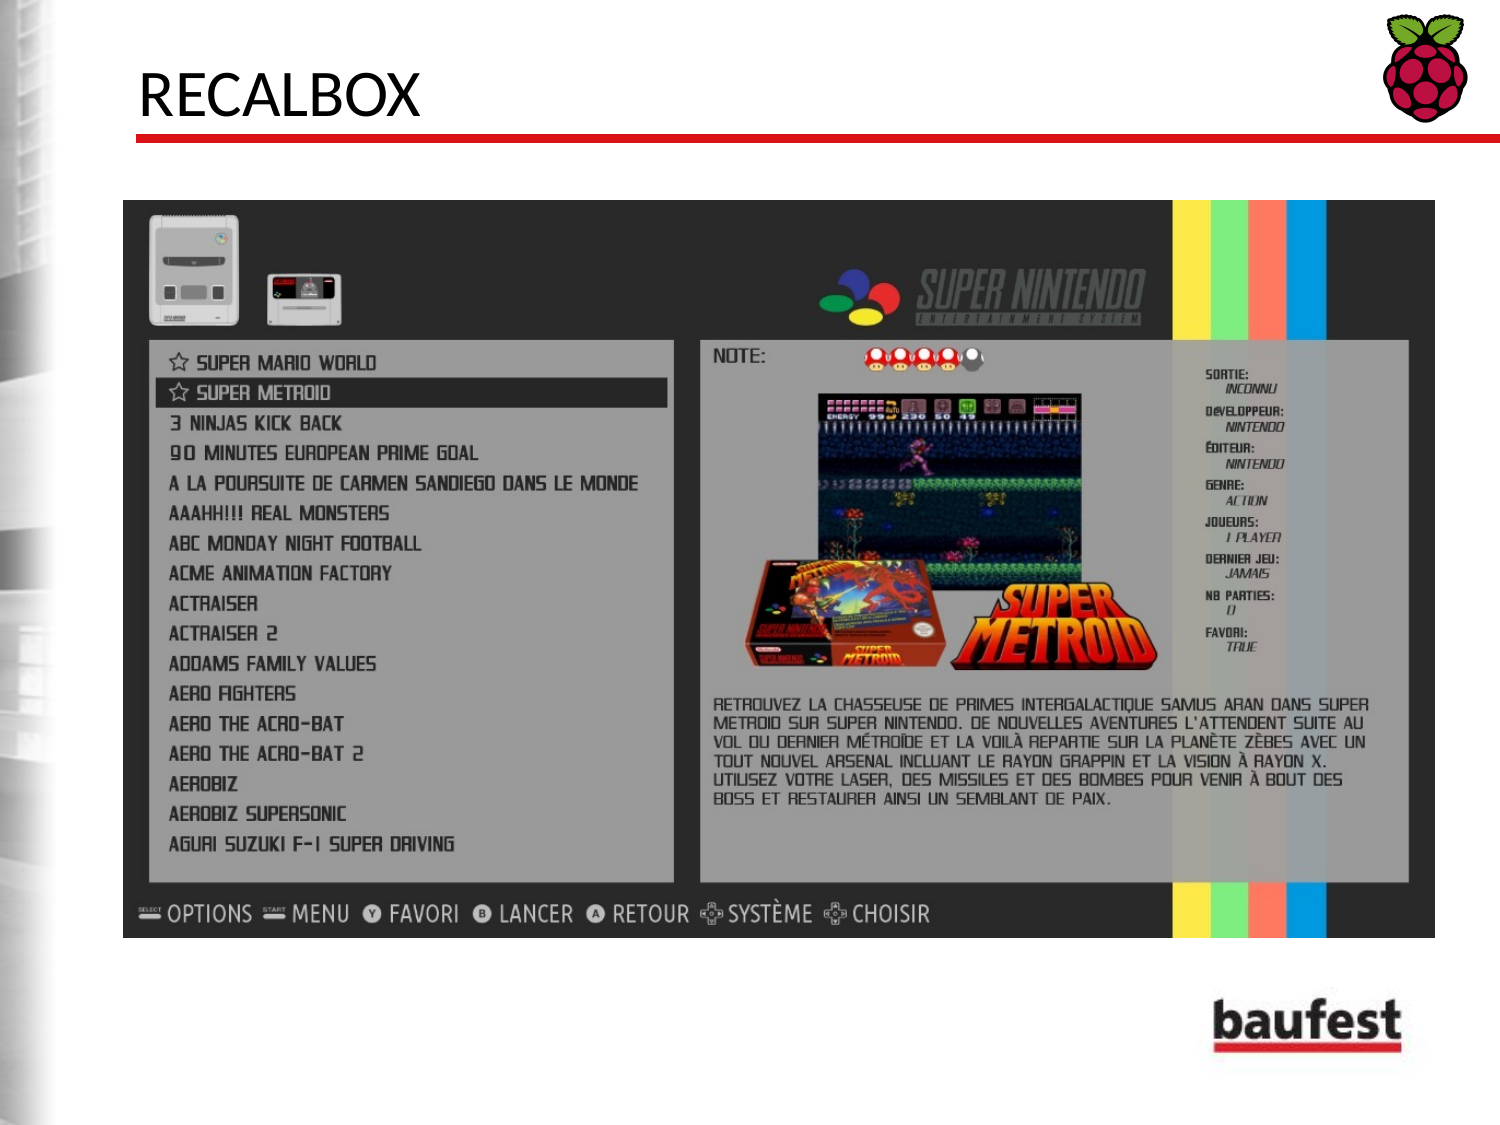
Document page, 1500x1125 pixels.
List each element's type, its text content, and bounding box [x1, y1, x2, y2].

picture [0, 0, 1500, 1125]
title RECALBOX [123, 0, 1425, 138]
picture [1381, 0, 1500, 134]
